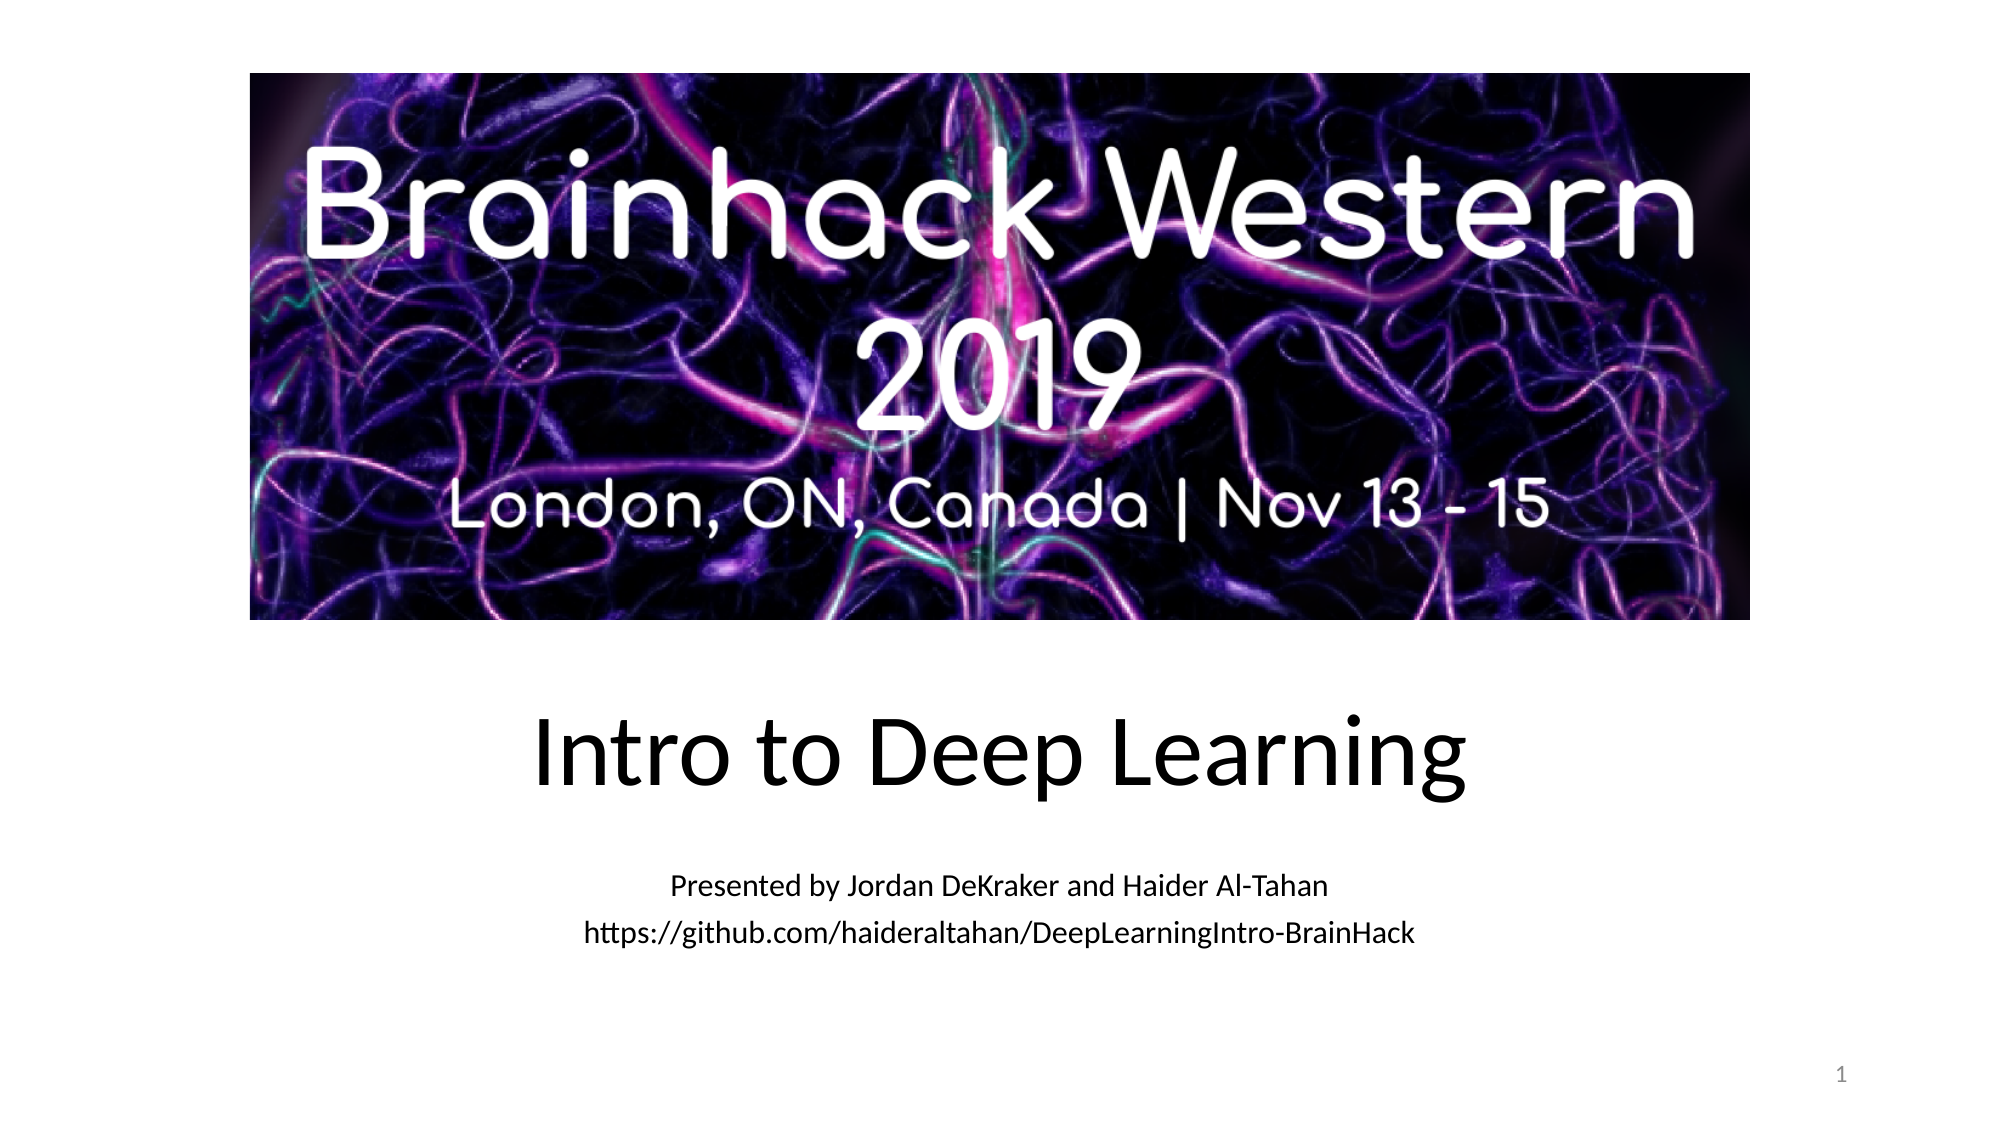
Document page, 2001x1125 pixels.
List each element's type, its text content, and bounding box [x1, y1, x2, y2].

picture [249, 73, 1750, 620]
slide_number 1 [1412, 1042, 1863, 1103]
subtitle Intro to Deep Learning Presented by Jordan DeKraker and Haider Al-Tahan https://github.com/haideraltahan/DeepLearningIntro-BrainHack [249, 689, 1750, 961]
